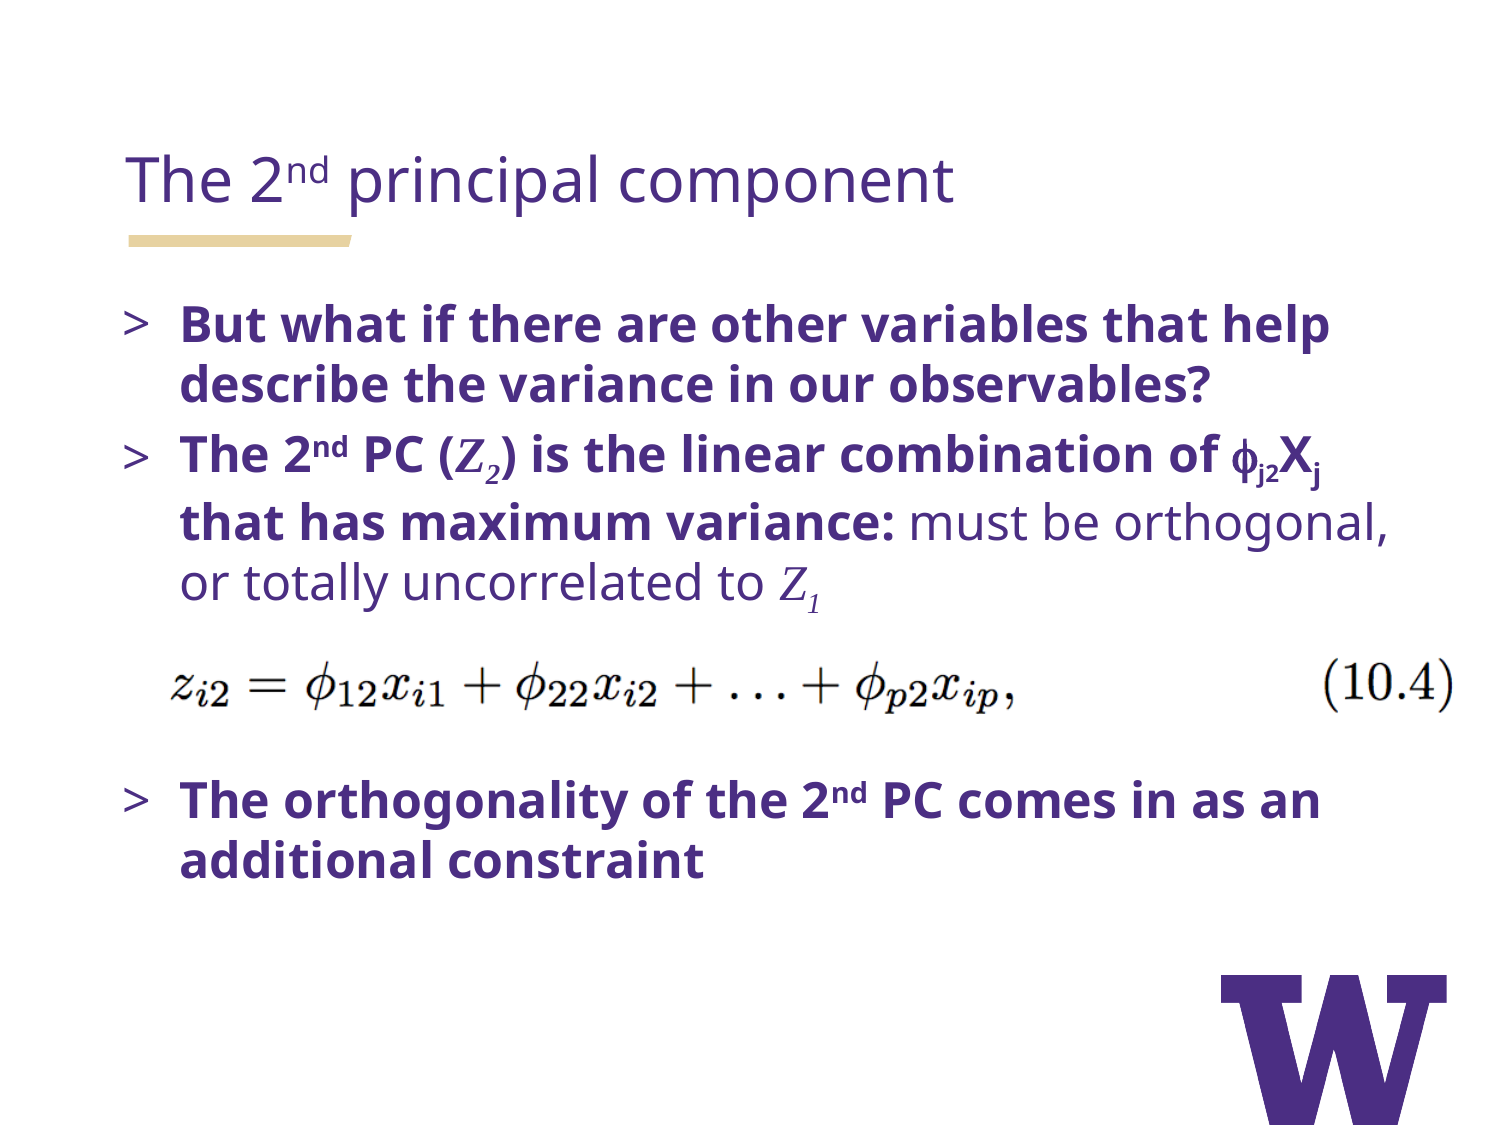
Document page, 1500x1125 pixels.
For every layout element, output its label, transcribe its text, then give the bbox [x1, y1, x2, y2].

list The 2nd principal component [110, 60, 1453, 224]
picture [158, 623, 1500, 733]
picture [1221, 975, 1447, 1125]
picture [128, 235, 352, 247]
list But what if there are other variables that help describe the variance in our observables? The 2nd PC (Z2) is the linear combination of fj2Xj that has maximum variance: must be orthogonal, or totally uncorrelated to Z1 The orthogonality of the 2nd PC comes in as an additional constraint [108, 284, 1453, 944]
